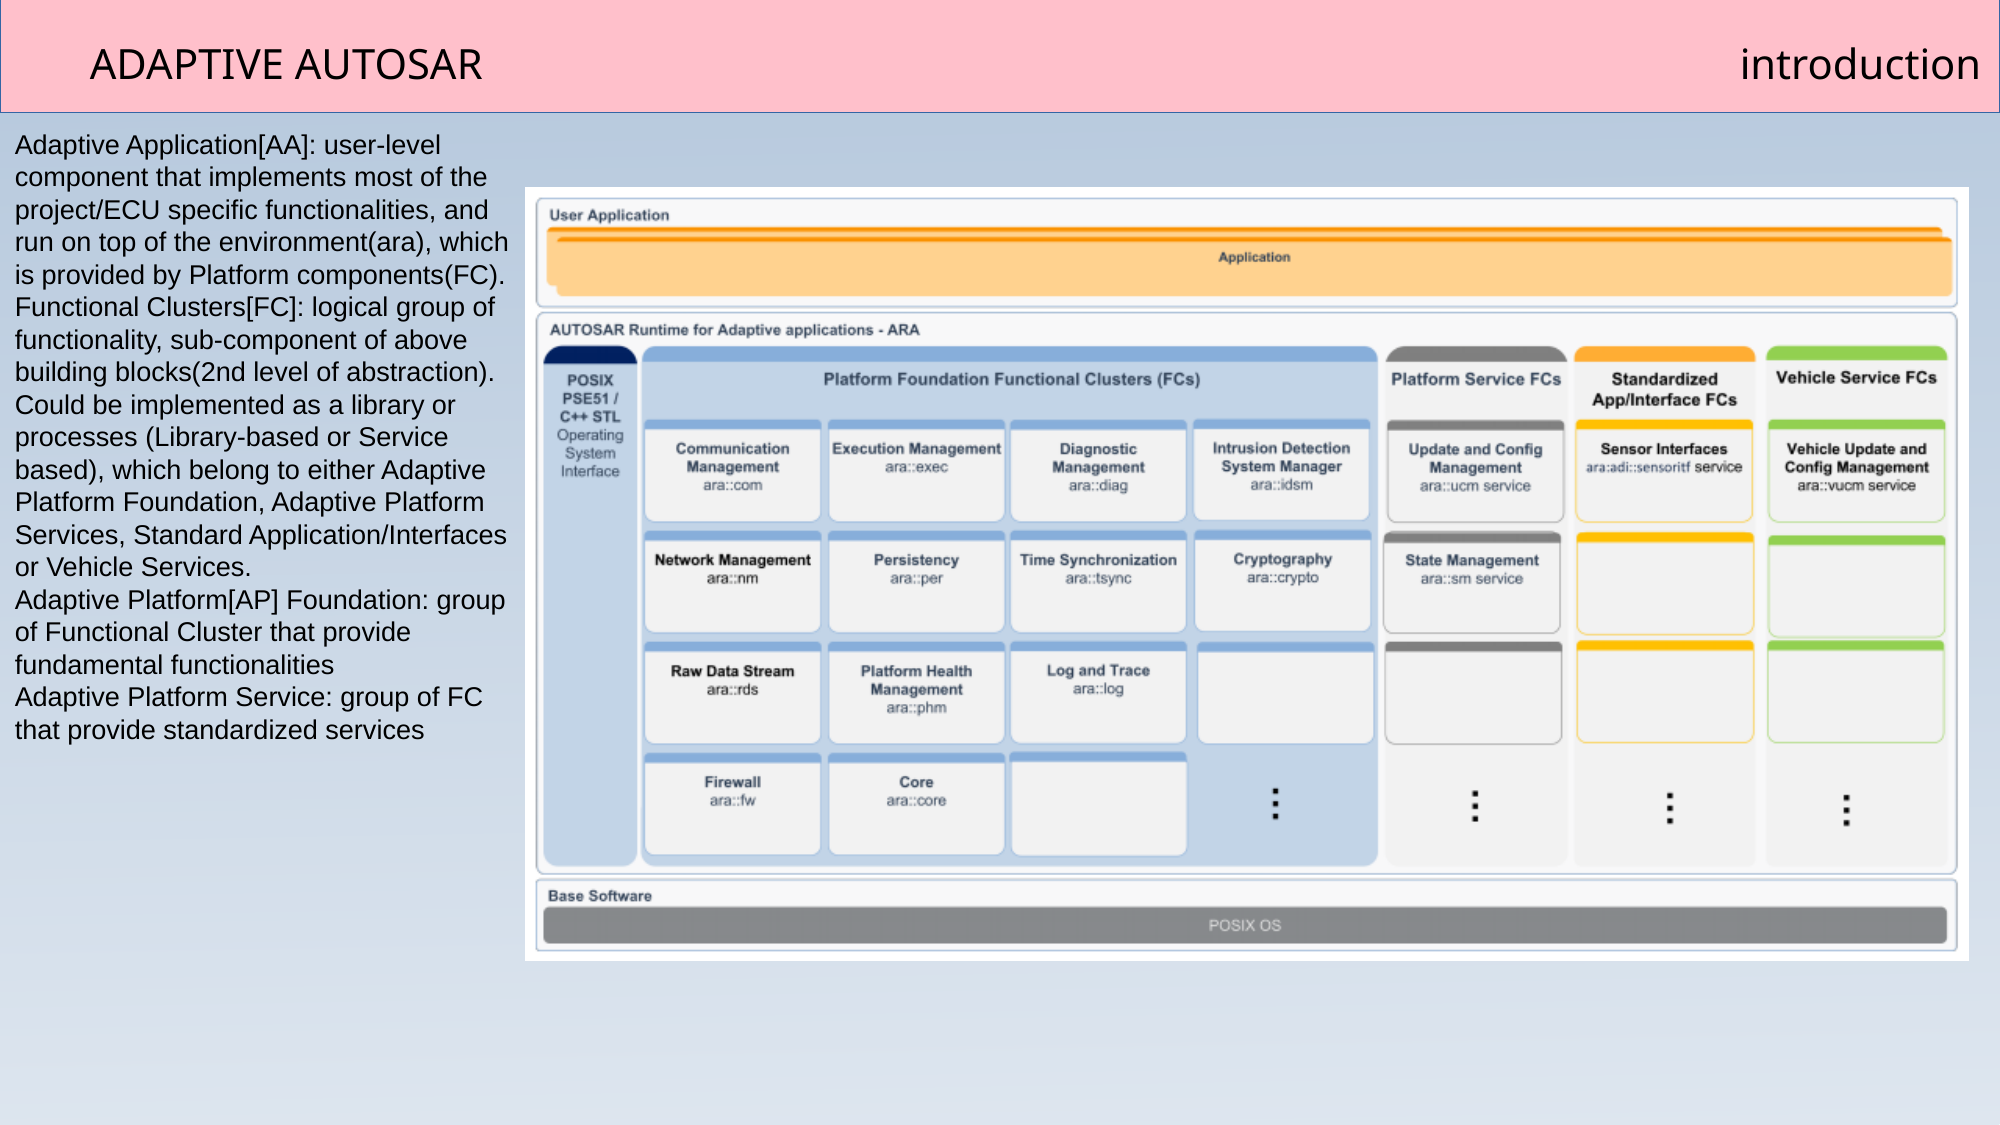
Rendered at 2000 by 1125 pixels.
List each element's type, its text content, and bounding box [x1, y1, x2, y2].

text_box Adaptive Application[AA]: user-level component that implements most of the project/ECU specific functionalities, and run on top of the environment(ara), which is provided by Platform components(FC). Functional Clusters[FC]: logical group of functionality, sub-component of above building blocks(2nd level of abstraction). Could be implemented as a library or processes (Library-based or Service based), which belong to either Adaptive Platform Foundation, Adaptive Platform Services, Standard Application/Interfaces or Vehicle Services. Adaptive Platform[AP] Foundation: group of Functional Cluster that provide fundamental functionalities Adaptive Platform Service: group of FC that provide standardized services [0, 119, 525, 1125]
picture [524, 187, 1969, 962]
text_box [0, 112, 2000, 1125]
text_box ADAPTIVE AUTOSAR introduction [74, 30, 2000, 102]
text_box [0, 0, 2000, 112]
